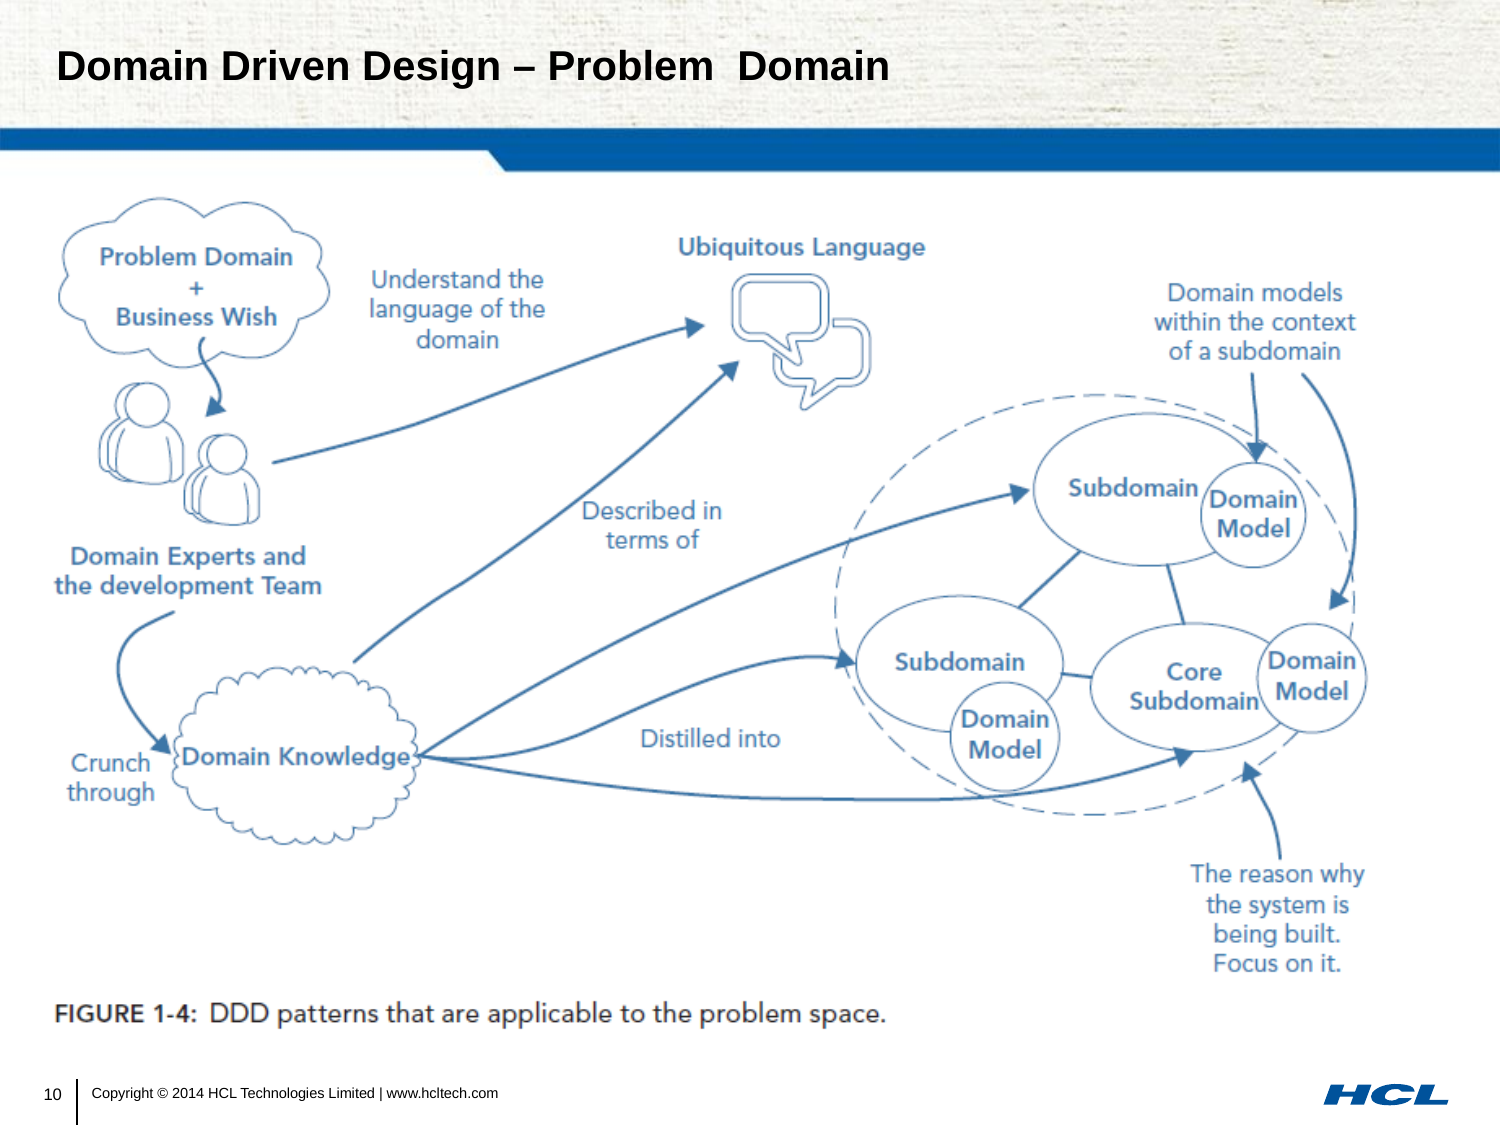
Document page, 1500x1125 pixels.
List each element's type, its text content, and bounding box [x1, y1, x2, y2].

title Domain Driven Design – Problem Domain [50, 2, 1459, 126]
picture [0, 0, 1500, 193]
picture [31, 194, 1378, 1034]
